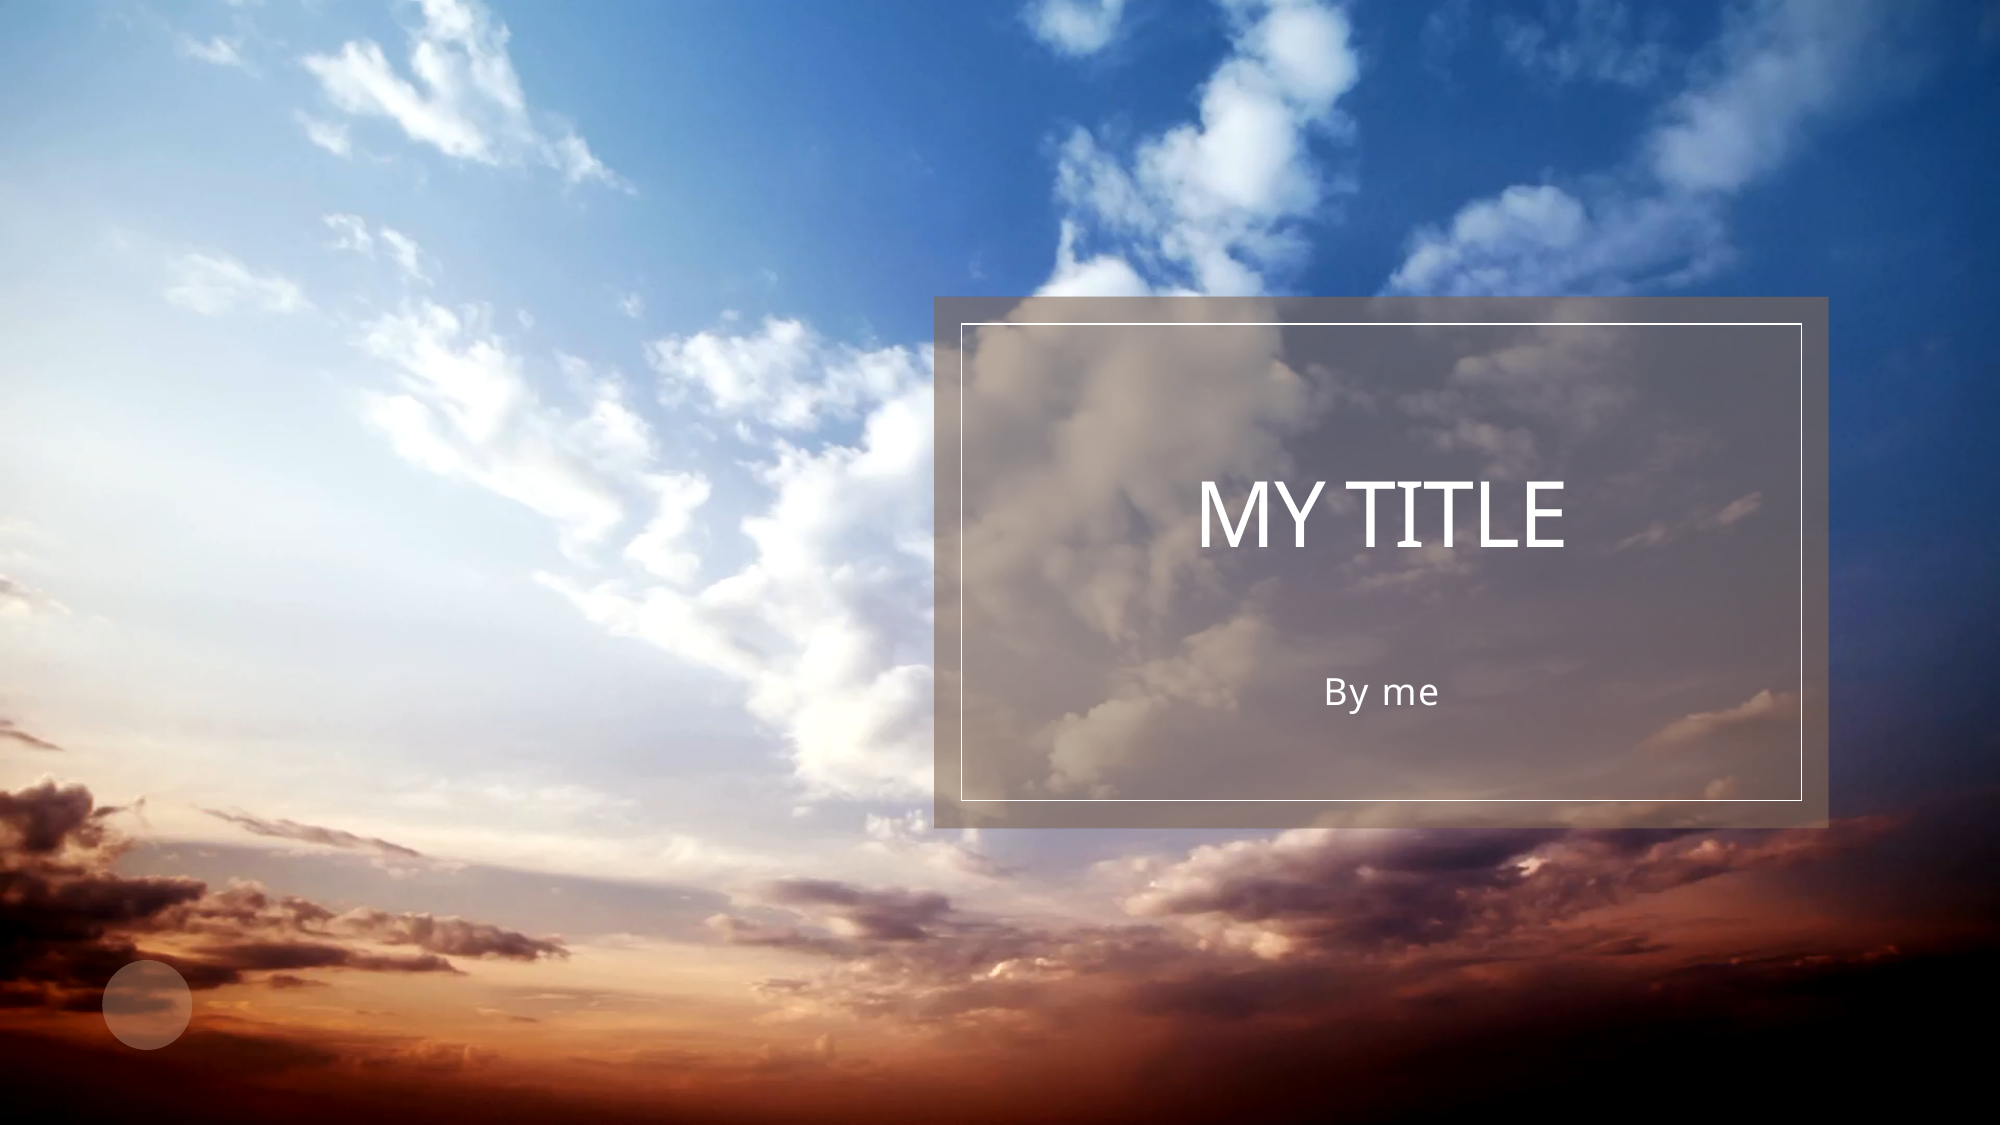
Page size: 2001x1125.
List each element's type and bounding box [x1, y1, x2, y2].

text_box [0, 0, 2000, 1125]
